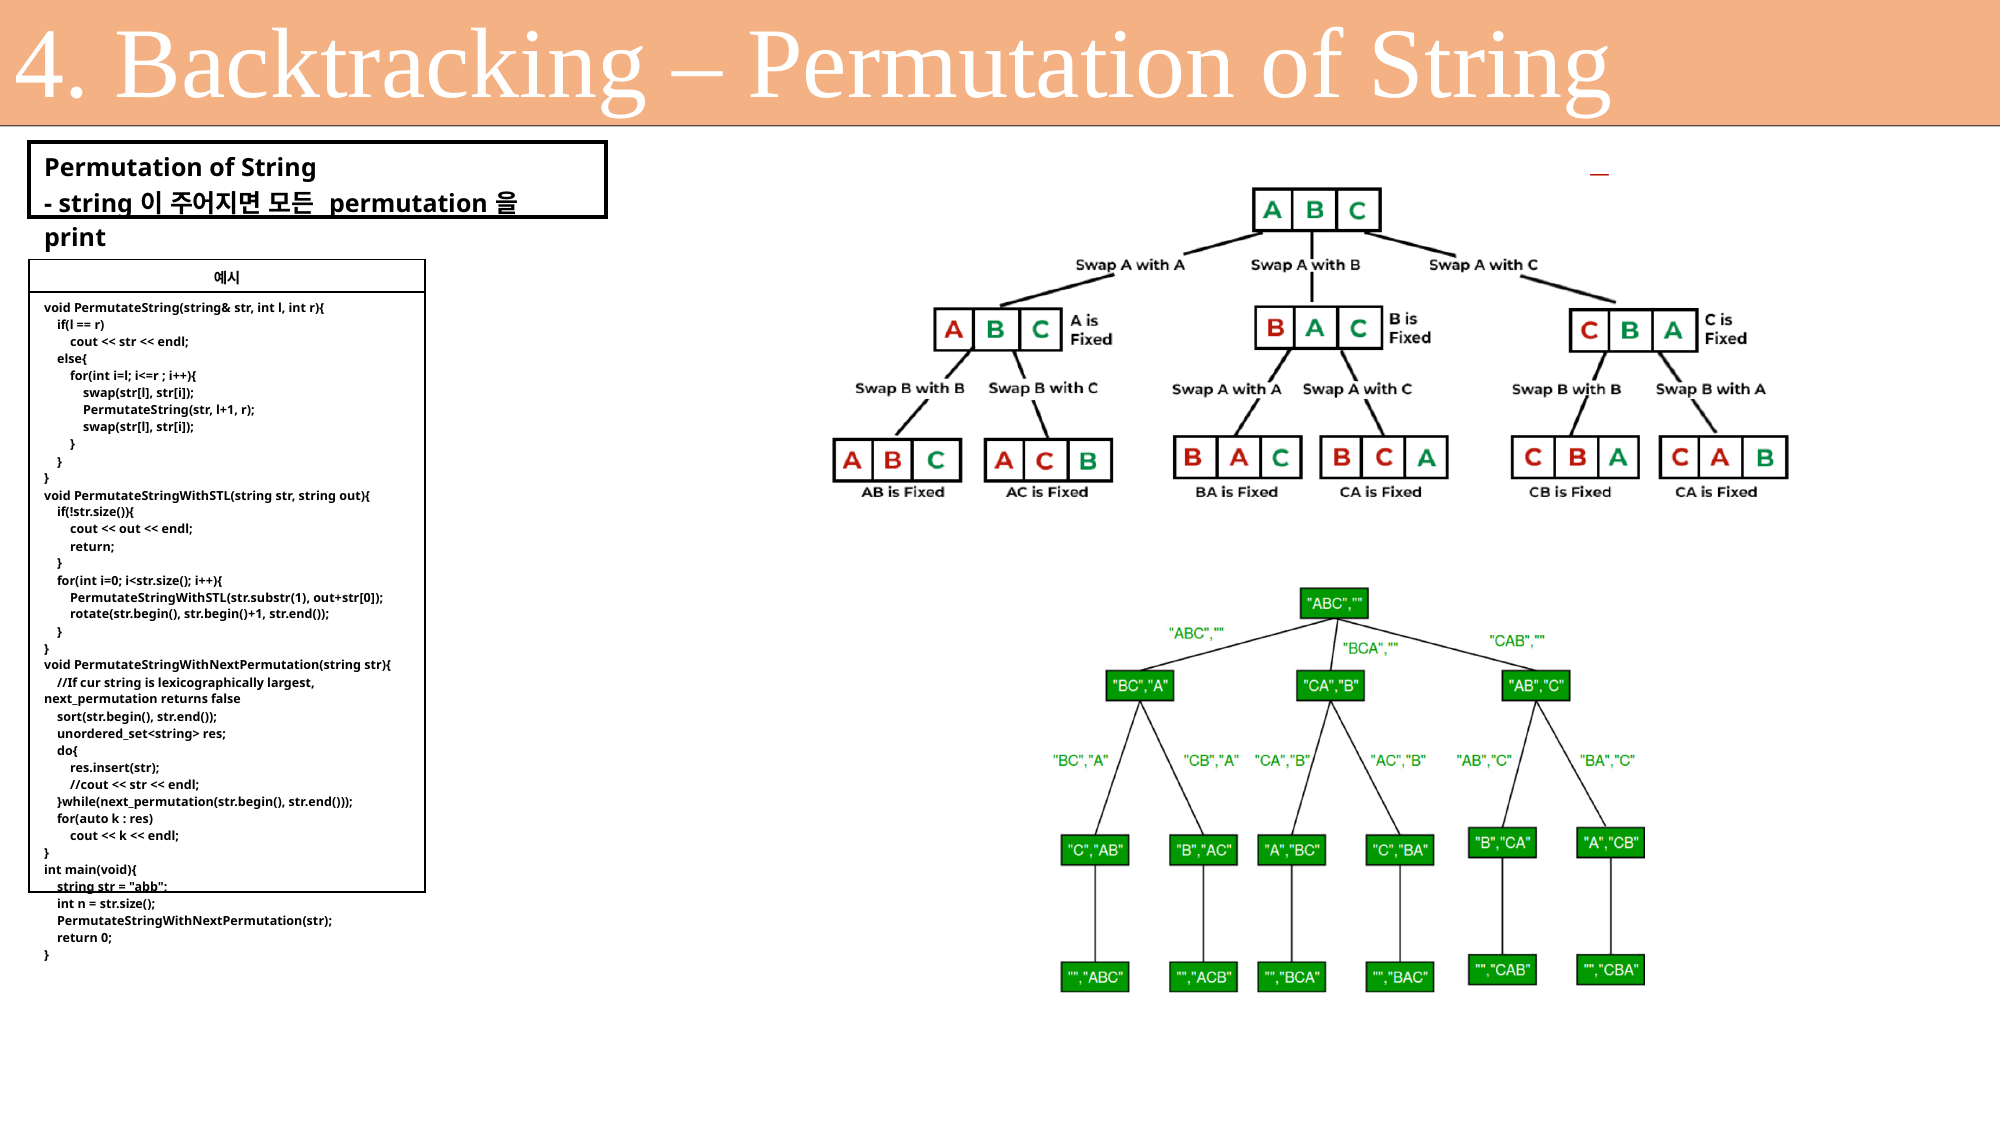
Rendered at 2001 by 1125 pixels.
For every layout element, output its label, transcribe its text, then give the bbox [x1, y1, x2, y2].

picture [820, 174, 1801, 508]
text_box 4. Backtracking – Permutation of String [0, 0, 2000, 126]
picture [1050, 585, 1647, 994]
table_header 예시 [30, 260, 424, 291]
table_cell void PermutateString(string& str, int l, int r){ if(l == r) cout << str << endl; else{ for(int i=l; i<=r ; i++){ swap(str[l], str[i]); PermutateString(str, l+1, r); swap(str[l], str[i]); } } } void PermutateStringWithSTL(string str, string out){ if(!str.size()){ cout << out << endl; return; } for(int i=0; i<str.size(); i++){ PermutateStringWithSTL(str.substr(1), out+str[0]); rotate(str.begin(), str.begin()+1, str.end()); } } void PermutateStringWithNextPermutation(string str){ //If cur string is lexicographically largest, next_permutation returns false sort(str.begin(), str.end()); unordered_set<string> res; do{ res.insert(str); //cout << str << endl; }while(next_permutation(str.begin(), str.end())); for(auto k : res) cout << k << endl; } int main(void){ string str = "abb"; int n = str.size(); PermutateStringWithNextPermutation(str); return 0; } [30, 293, 424, 891]
table_header Permutation of String - string이 주어지면 모든 permutation을 print [31, 144, 604, 215]
